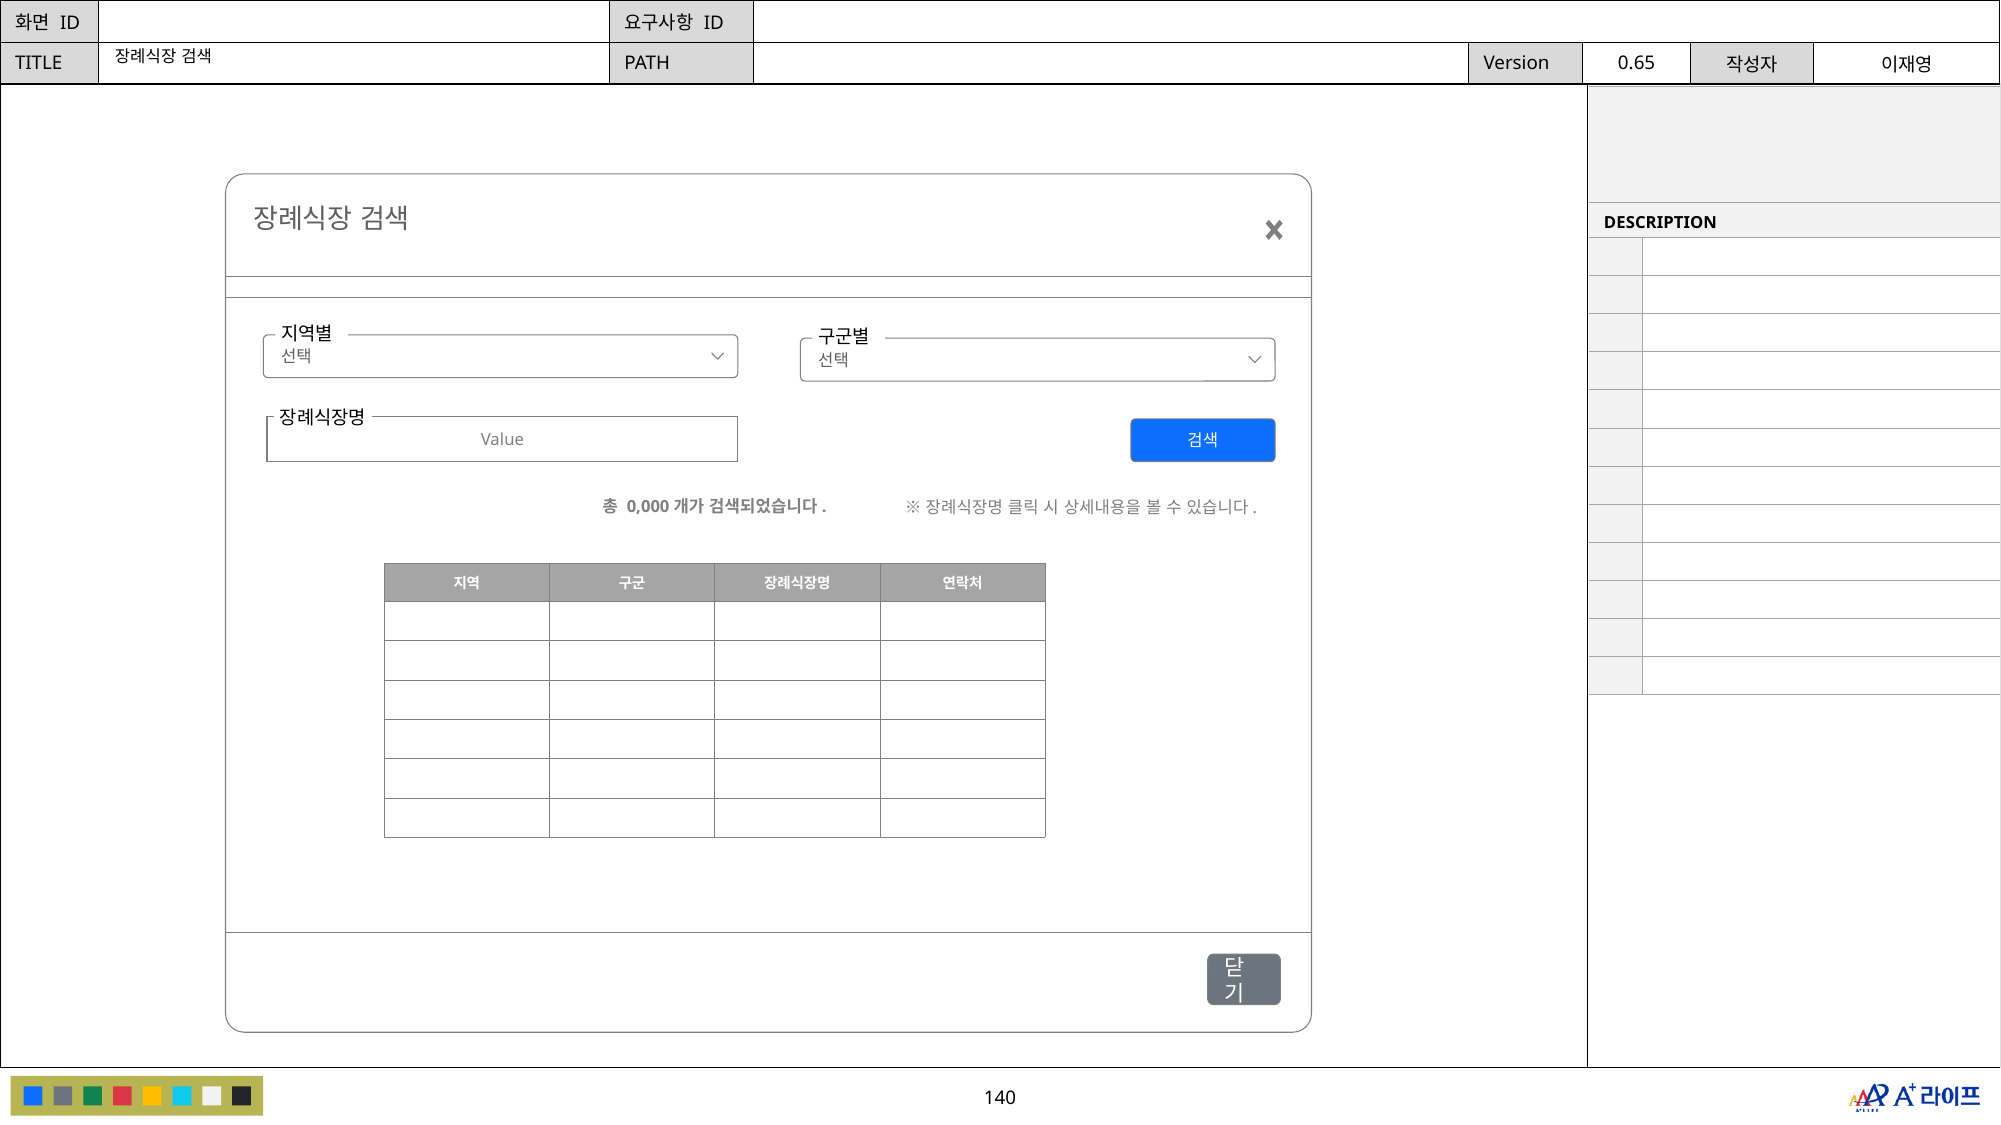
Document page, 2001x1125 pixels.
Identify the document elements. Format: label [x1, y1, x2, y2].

table_cell [1589, 505, 1642, 542]
table_cell [1643, 467, 2000, 504]
table_header [1589, 87, 2000, 202]
table_cell [1589, 390, 1642, 428]
table_cell [1643, 429, 2000, 466]
table_cell [1643, 390, 2000, 428]
table_cell [1589, 429, 1642, 466]
table_cell [1643, 657, 2000, 694]
table_cell [1643, 314, 2000, 351]
table_cell [1589, 657, 1642, 694]
table_cell [1643, 352, 2000, 389]
table_cell [1589, 543, 1642, 580]
table_cell [1643, 619, 2000, 656]
table_cell [1589, 203, 2000, 237]
table_cell [1589, 581, 1642, 618]
table_cell [1589, 467, 1642, 504]
text_box [225, 173, 1312, 1033]
table_cell [1643, 543, 2000, 580]
table_cell [1589, 314, 1642, 351]
table_cell [1643, 505, 2000, 542]
table_cell [1589, 352, 1642, 389]
table_cell [1589, 238, 1642, 275]
table_cell [1643, 581, 2000, 618]
table_cell [1589, 276, 1642, 313]
table_cell [1643, 238, 2000, 275]
table_cell [1643, 276, 2000, 313]
table_cell [1589, 619, 1642, 656]
list [99, 41, 607, 72]
picture [1848, 1083, 1980, 1112]
